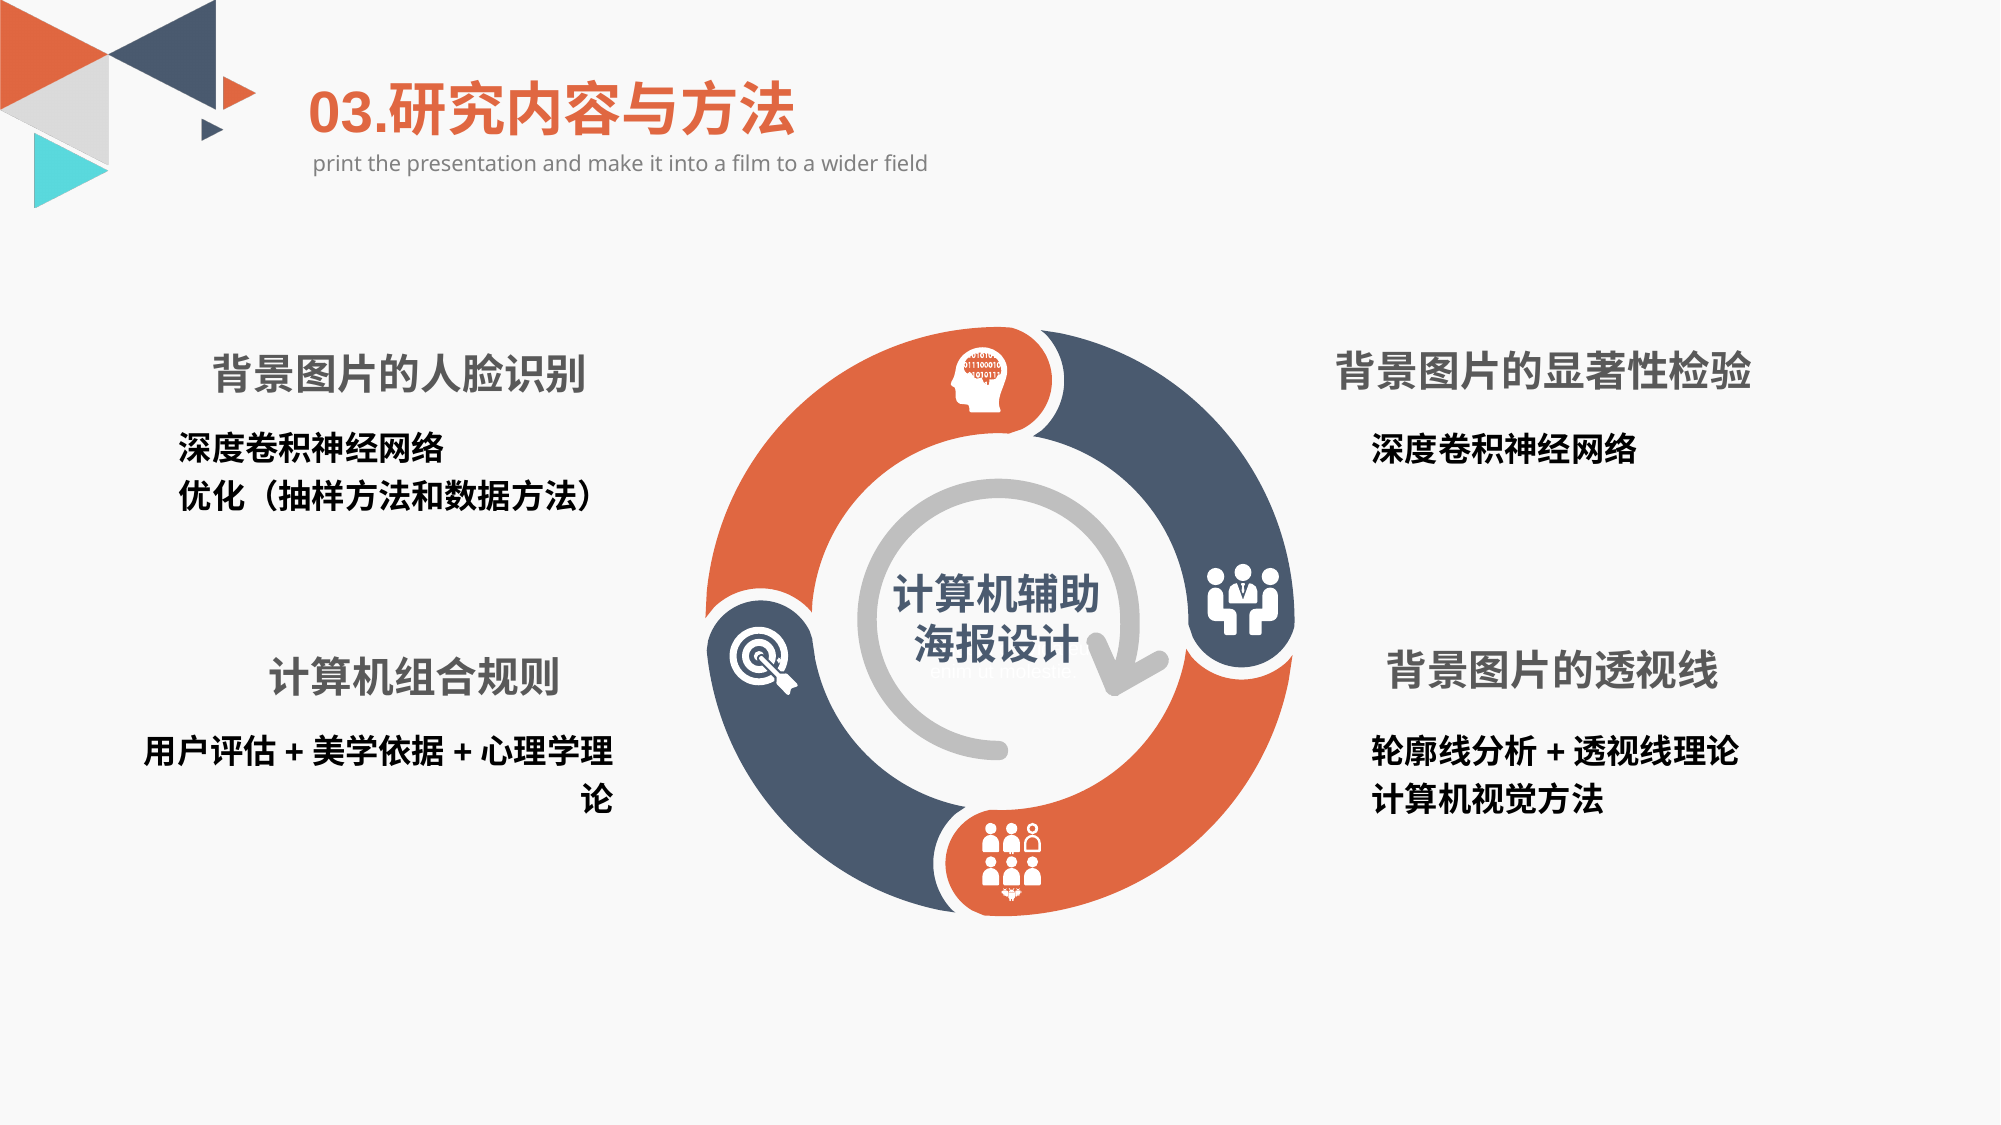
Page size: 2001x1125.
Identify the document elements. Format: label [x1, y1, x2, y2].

text_box [292, 64, 1022, 182]
text_box [1320, 327, 1872, 476]
text_box [0, 633, 629, 778]
text_box [164, 330, 679, 524]
text_box [705, 326, 1295, 917]
text_box [1357, 626, 1872, 827]
picture [1, 0, 256, 232]
